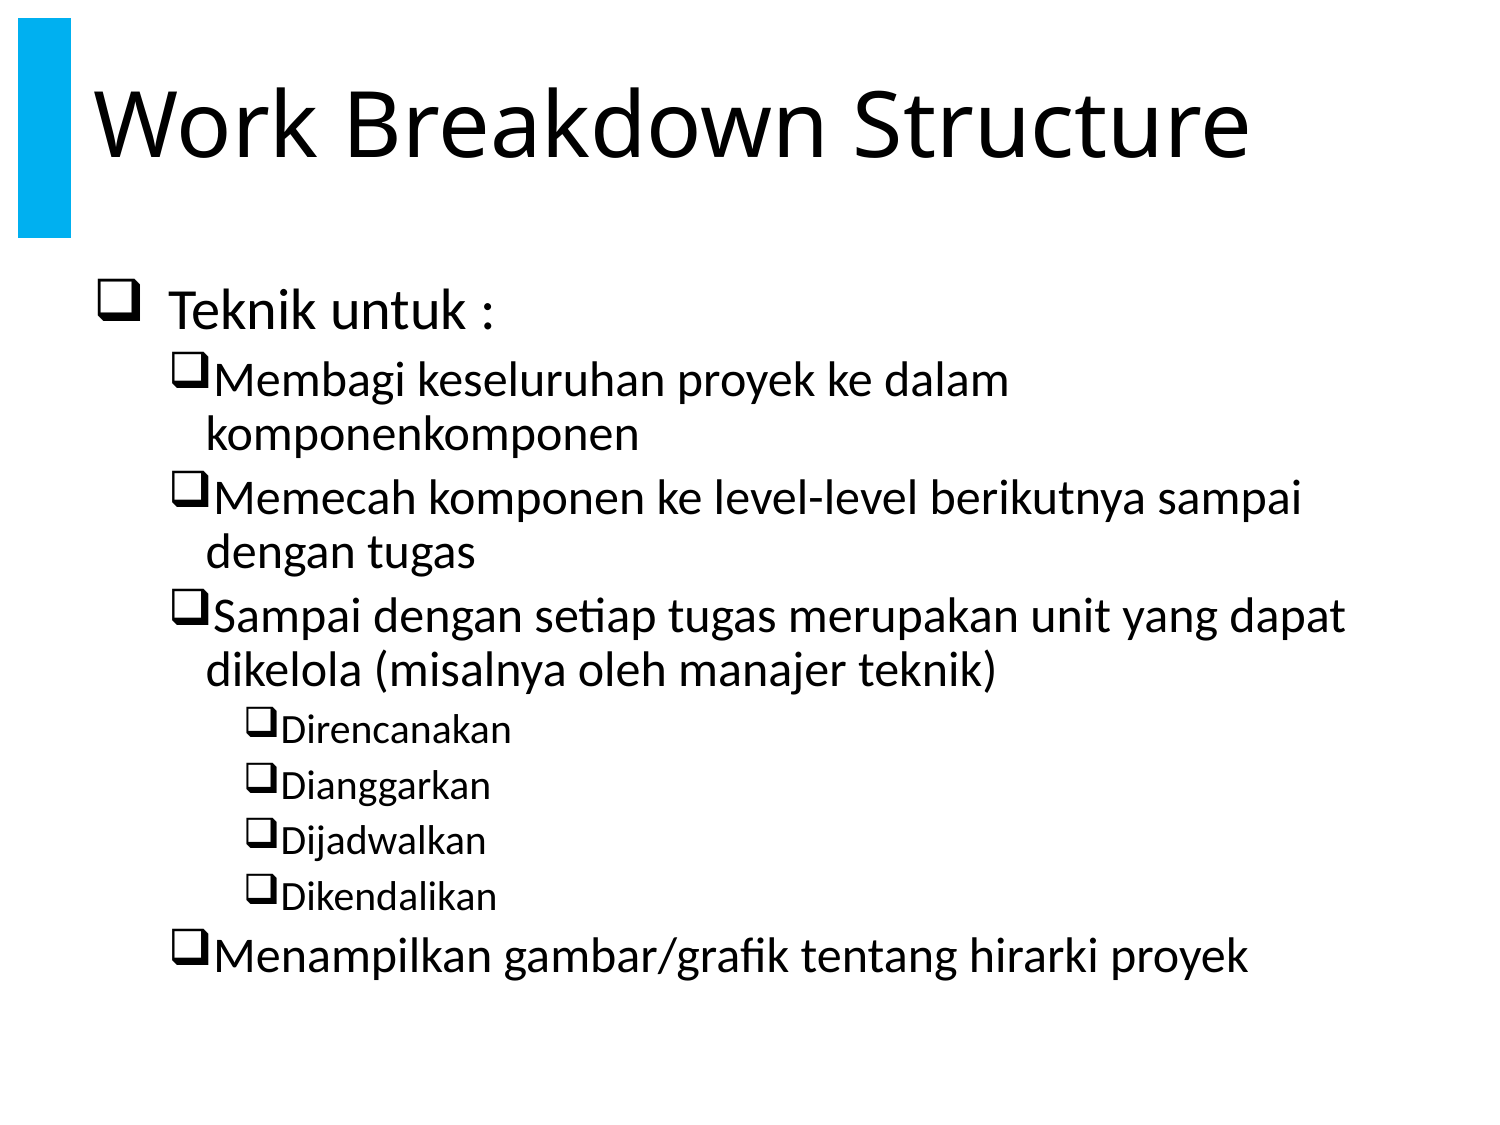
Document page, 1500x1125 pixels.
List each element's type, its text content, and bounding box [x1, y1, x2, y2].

title Work Breakdown Structure [78, 19, 1443, 237]
list Teknik untuk : Membagi keseluruhan proyek ke dalam komponenkomponen Memecah komponen ke level-level berikutnya sampai dengan tugas Sampai dengan setiap tugas merupakan unit yang dapat dikelola (misalnya oleh manajer teknik) Direncanakan Dianggarkan Dijadwalkan Dikendalikan Menampilkan gambar/grafik tentang hirarki proyek [78, 272, 1443, 1070]
